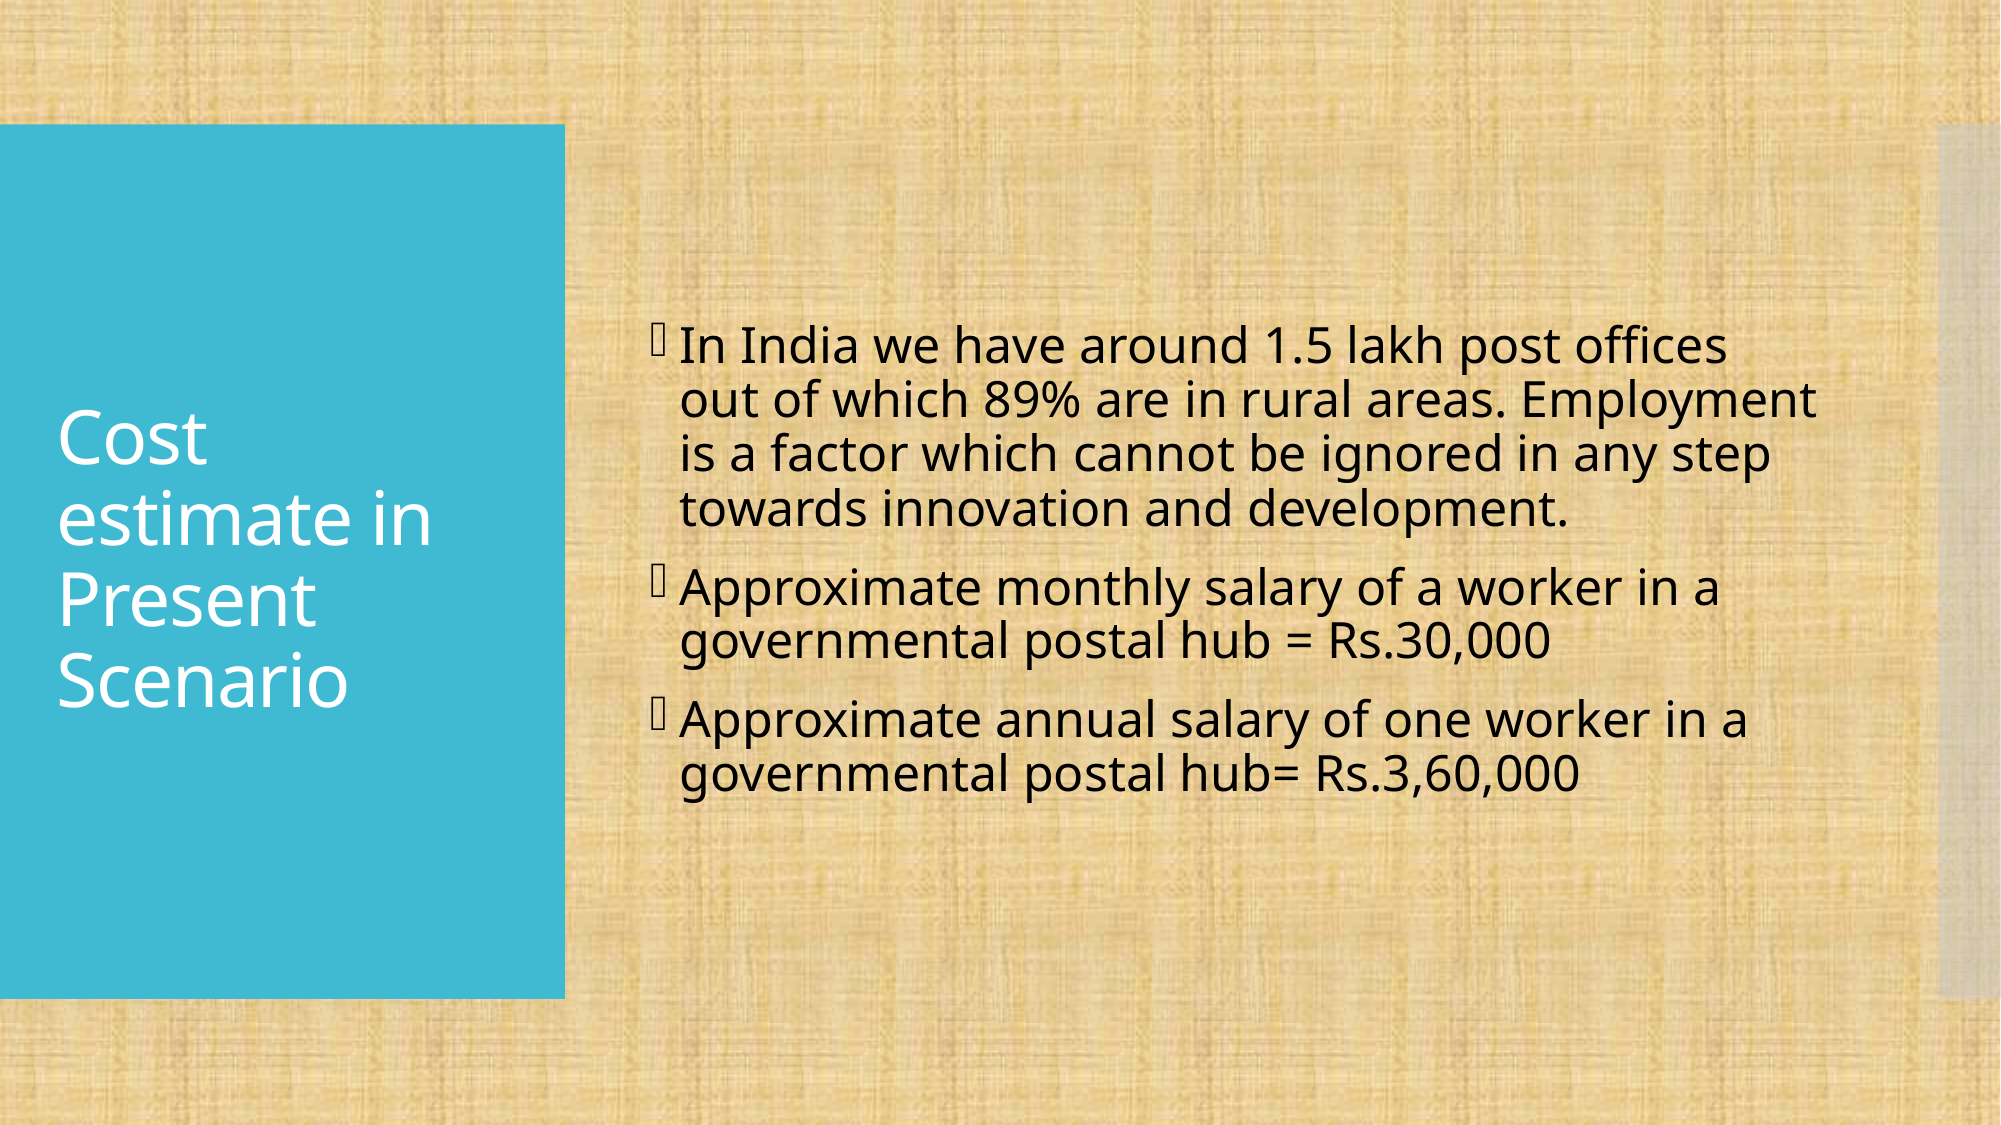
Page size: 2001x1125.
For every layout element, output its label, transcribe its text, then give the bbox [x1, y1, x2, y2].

title Cost estimate in Present Scenario [41, 184, 525, 940]
picture [0, 0, 2001, 1125]
list In India we have around 1.5 lakh post offices out of which 89% are in rural areas. Employment is a factor which cannot be ignored in any step towards innovation and development. Approximate monthly salary of a worker in a governmental postal hub = Rs.30,000 Approximate annual salary of one worker in a governmental postal hub= Rs.3,60,000 [634, 141, 1835, 982]
